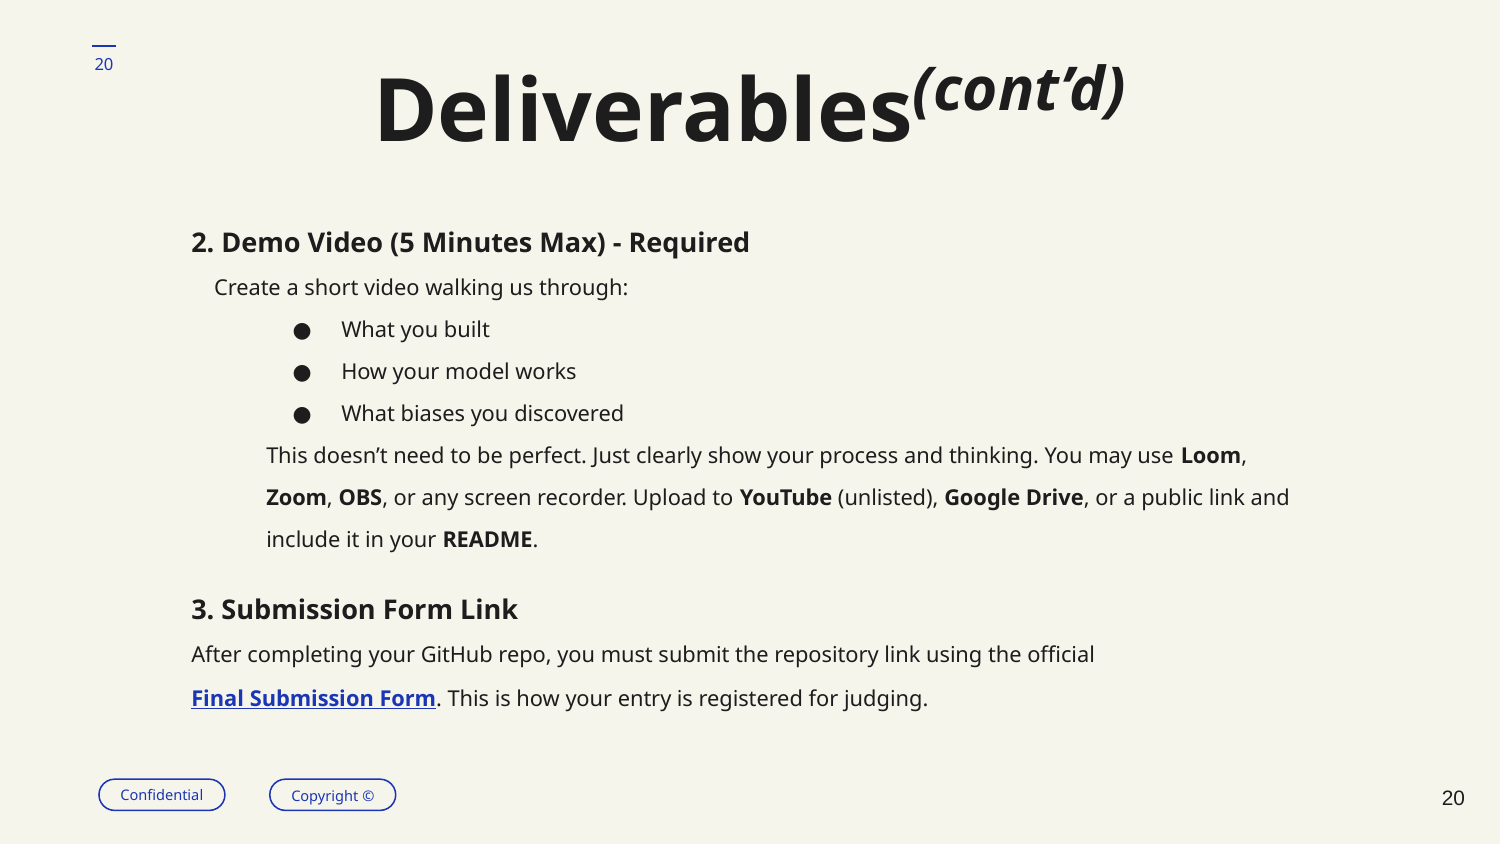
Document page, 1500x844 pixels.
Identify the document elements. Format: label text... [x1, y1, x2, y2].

slide_number ‹#› [1389, 764, 1480, 830]
list 2. Demo Video (5 Minutes Max) - Required Create a short video walking us through: What you built How your model works What biases you discovered This doesn’t need to be perfect. Just clearly show your process and thinking. You may use Loom, Zoom, OBS, or any screen recorder. Upload to YouTube (unlisted), Google Drive, or a public link and include it in your README. 3. Submission Form Link After completing your GitHub repo, you must submit the repository link using the official Final Submission Form. This is how your entry is registered for judging. [176, 191, 1330, 748]
title Deliverables(cont’d) [123, 53, 1377, 170]
slide_number ‹#› [69, 33, 140, 98]
